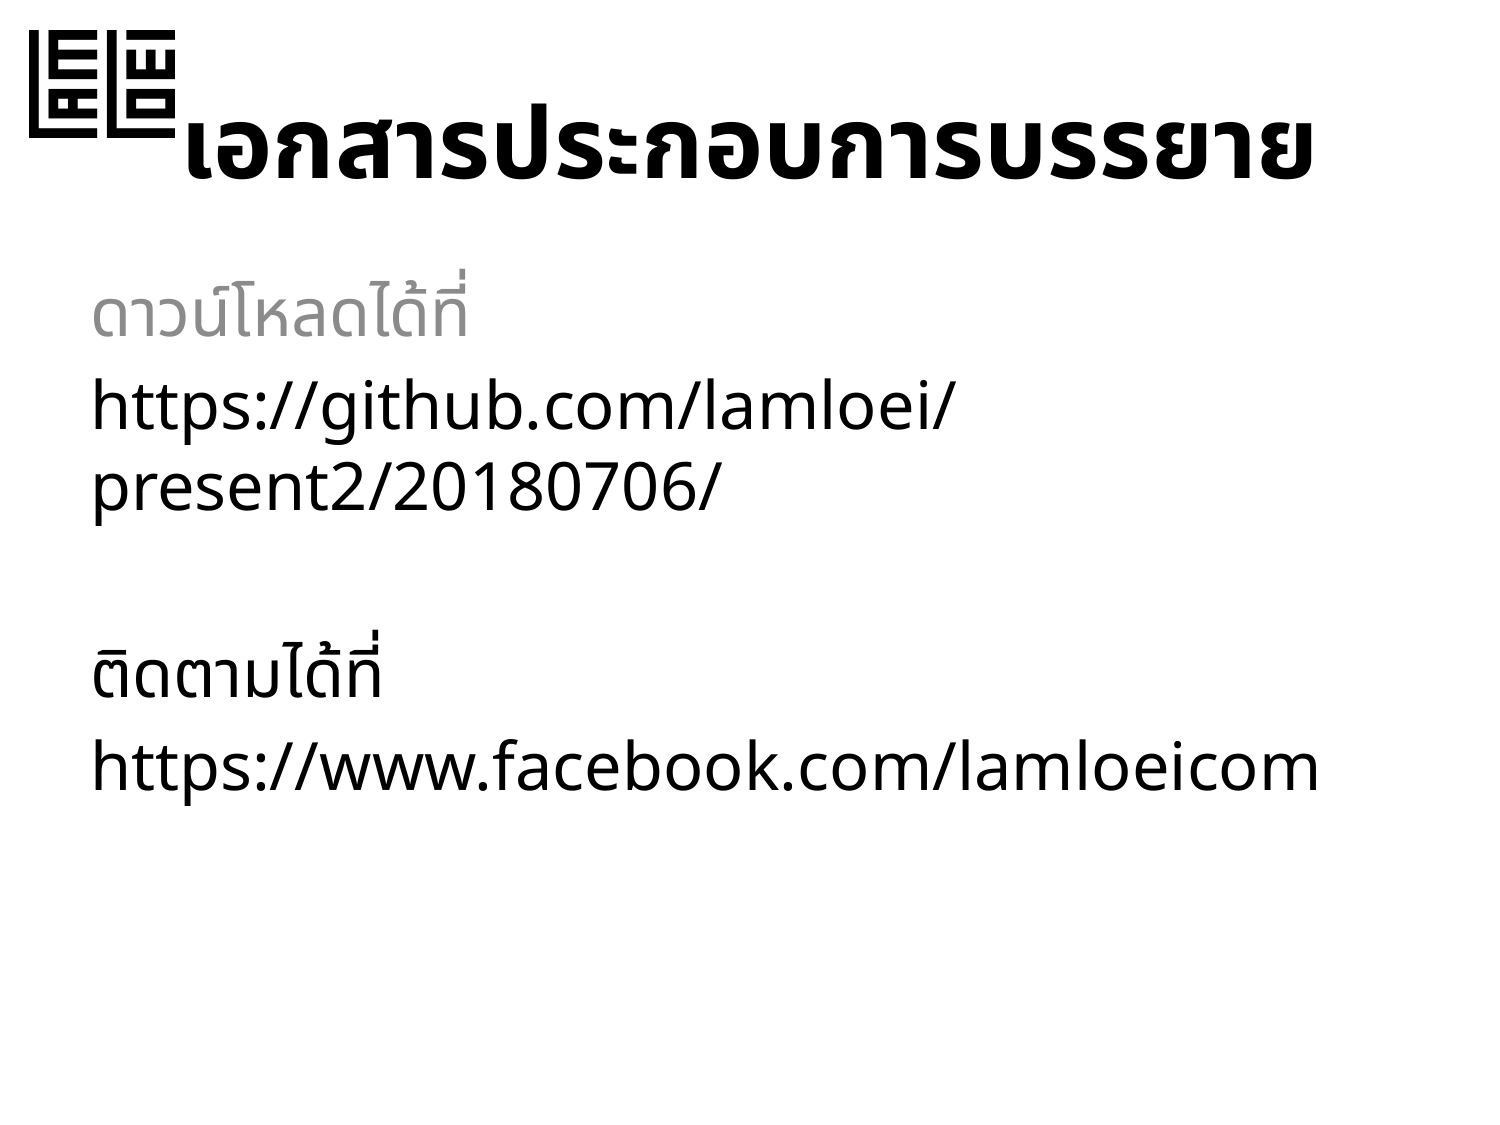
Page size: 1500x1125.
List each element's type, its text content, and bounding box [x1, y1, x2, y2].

text_box เอกสารประกอบการบรรยาย [74, 45, 1425, 233]
picture [29, 30, 175, 138]
text_box ดาวน์โหลดได้ที่ https://github.com/lamloei/present2/20180706/ ติดตามได้ที่ https://www.facebook.com/lamloeicom [74, 262, 1425, 1005]
